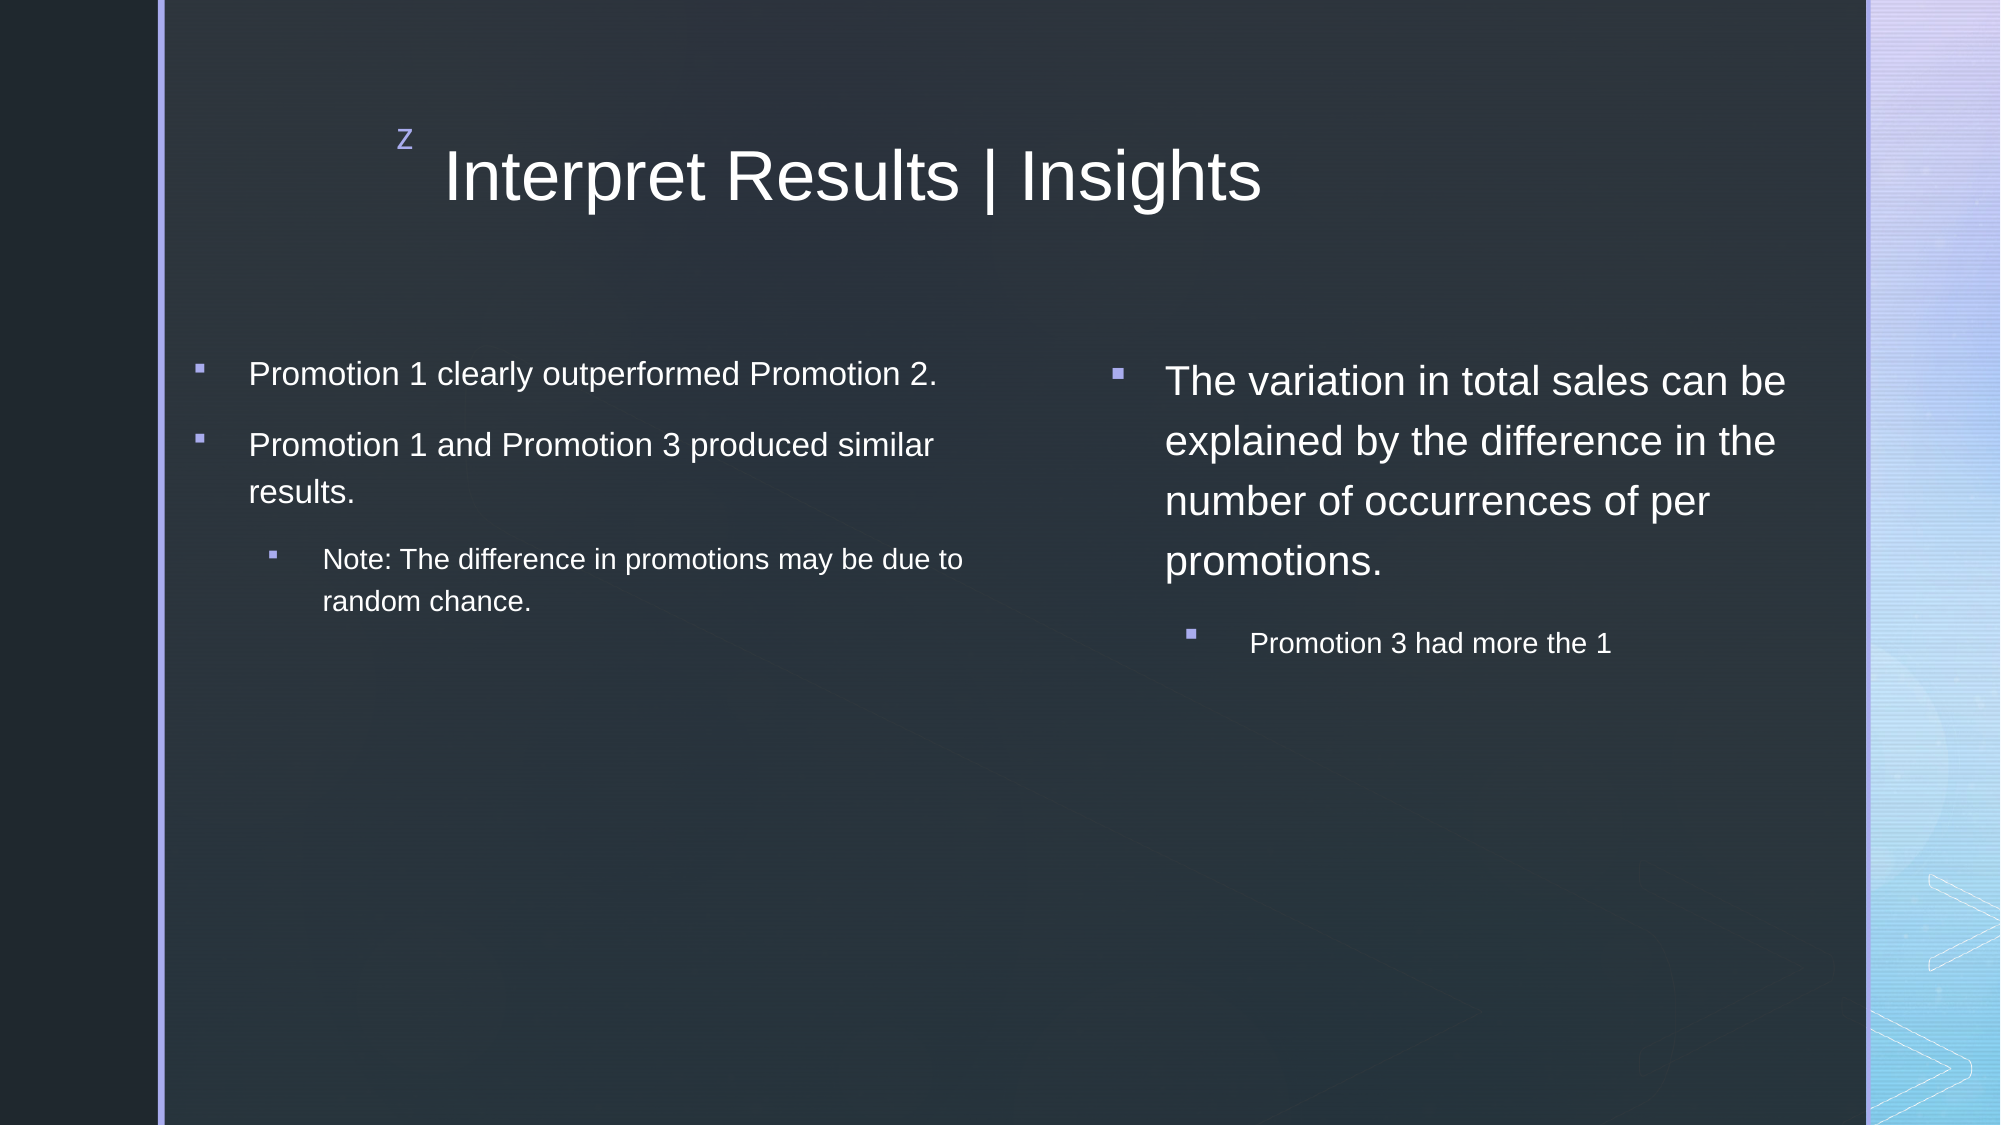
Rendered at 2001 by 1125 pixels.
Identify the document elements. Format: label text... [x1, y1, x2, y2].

picture [1871, 0, 2001, 1125]
list Promotion 1 clearly outperformed Promotion 2. Promotion 1 and Promotion 3 produced similar results. Note: The difference in promotions may be due to random chance. [177, 336, 1066, 993]
title Interpret Results | Insights [428, 132, 1733, 310]
list The variation in total sales can be explained by the difference in the number of occurrences of per promotions. Promotion 3 had more the 1 [1093, 336, 1848, 993]
